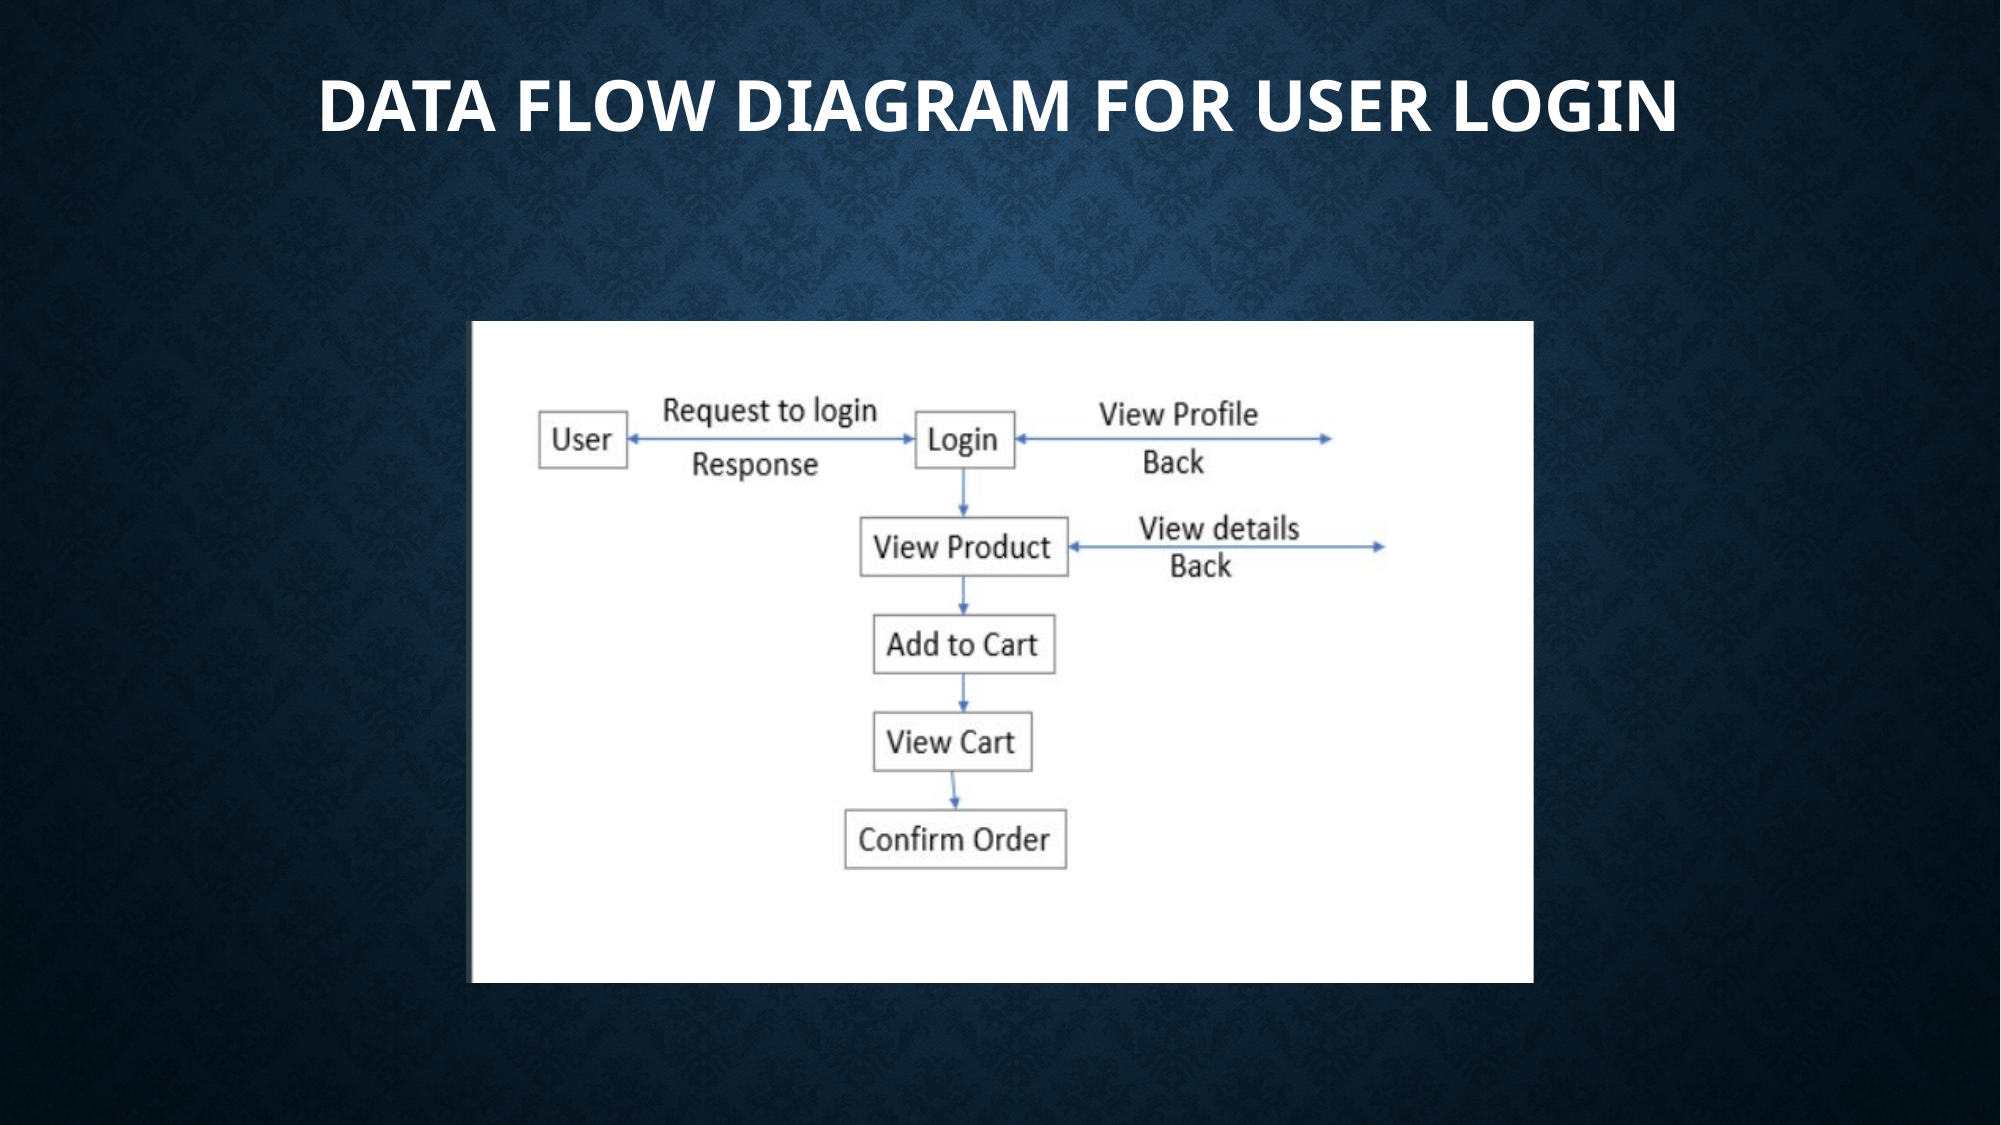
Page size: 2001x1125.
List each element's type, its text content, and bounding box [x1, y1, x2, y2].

title DATA FLOW DIAGRAM FOR USER LOGIN [150, 0, 1849, 218]
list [465, 321, 1535, 983]
